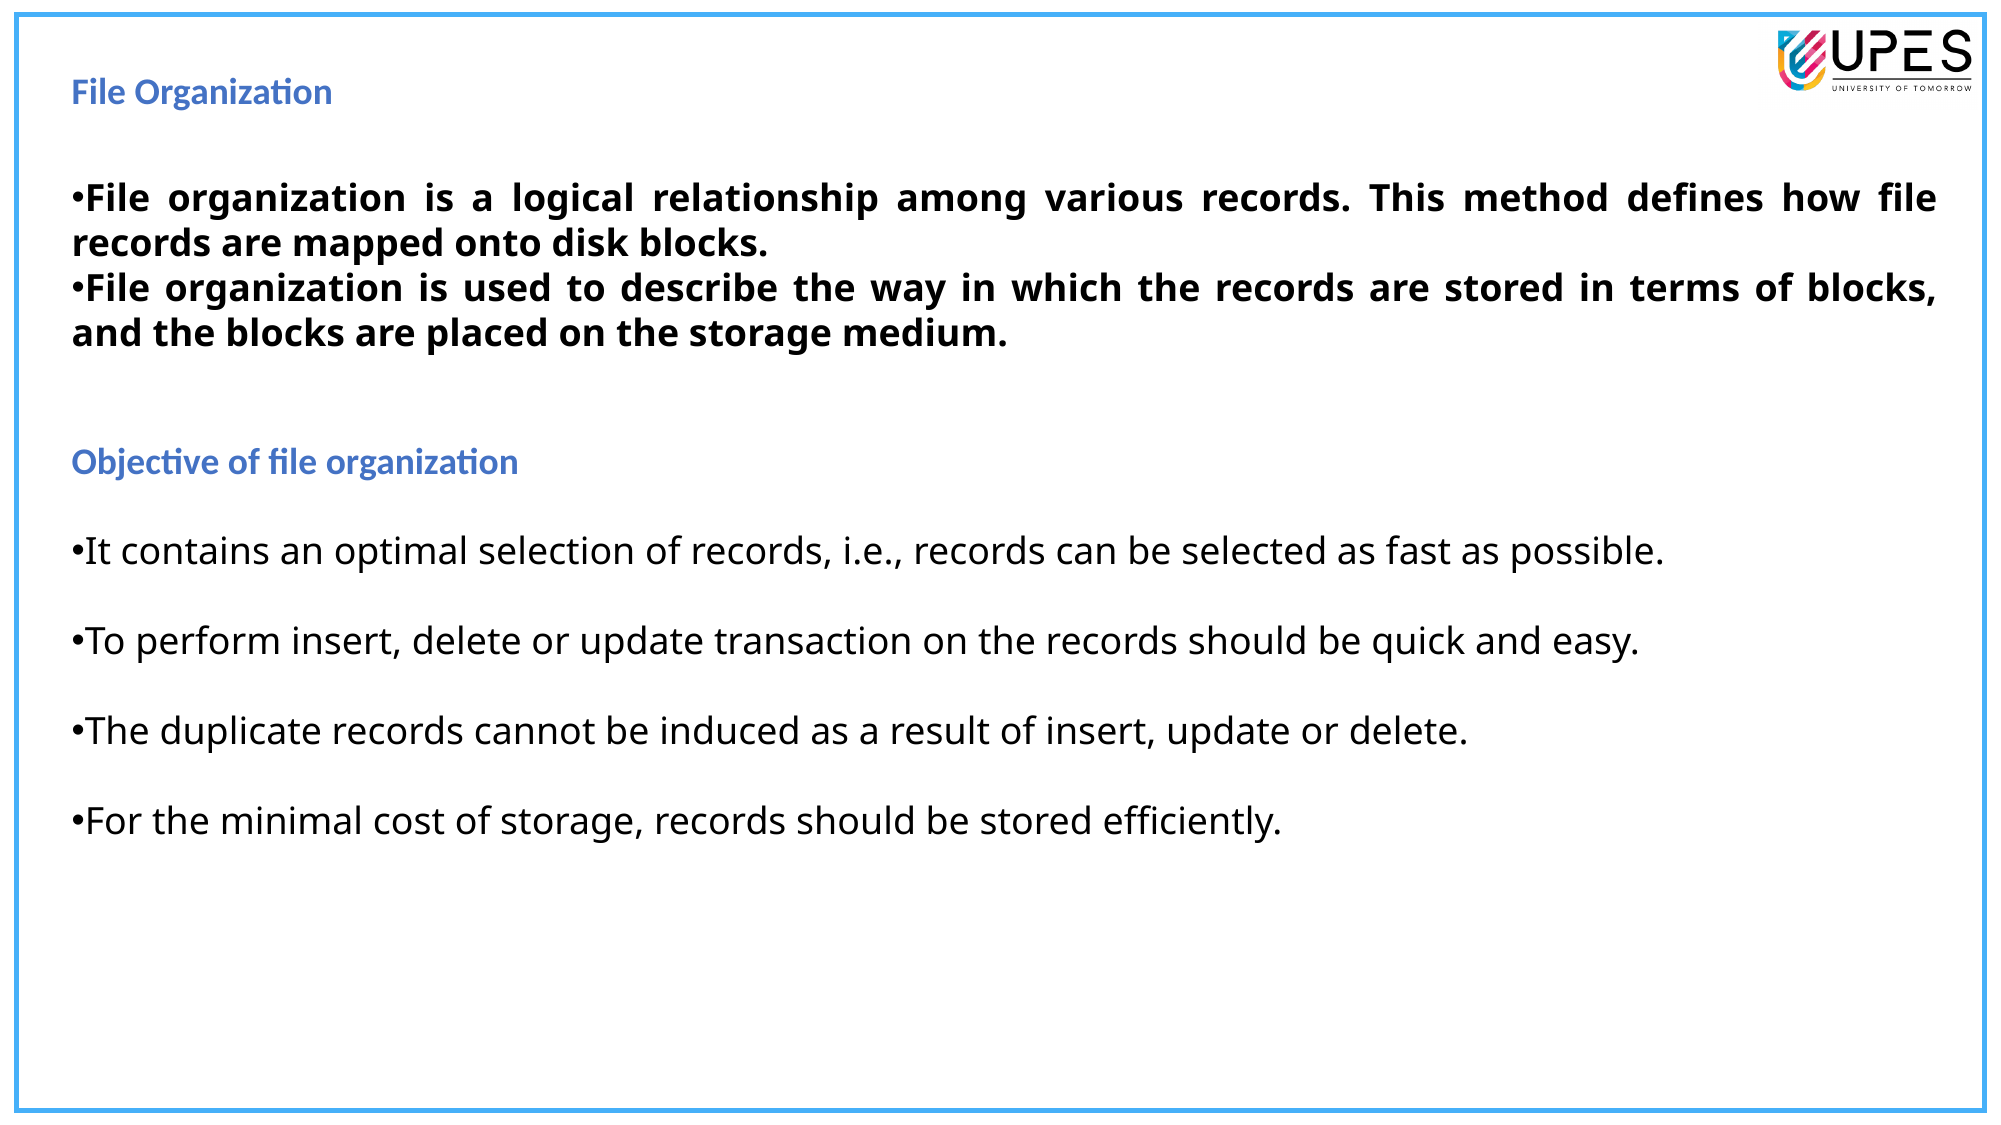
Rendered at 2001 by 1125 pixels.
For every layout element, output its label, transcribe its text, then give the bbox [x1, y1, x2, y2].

picture [1758, 20, 1978, 110]
text_box Objective of file organization It contains an optimal selection of records, i.e., records can be selected as fast as possible. To perform insert, delete or update transaction on the records should be quick and easy. The duplicate records cannot be induced as a result of insert, update or delete. For the minimal cost of storage, records should be stored efficiently. [56, 429, 1955, 850]
text_box File organization is a logical relationship among various records. This method defines how file records are mapped onto disk blocks. File organization is used to describe the way in which the records are stored in terms of blocks, and the blocks are placed on the storage medium. [56, 166, 1955, 362]
text_box File Organization [56, 59, 1057, 120]
